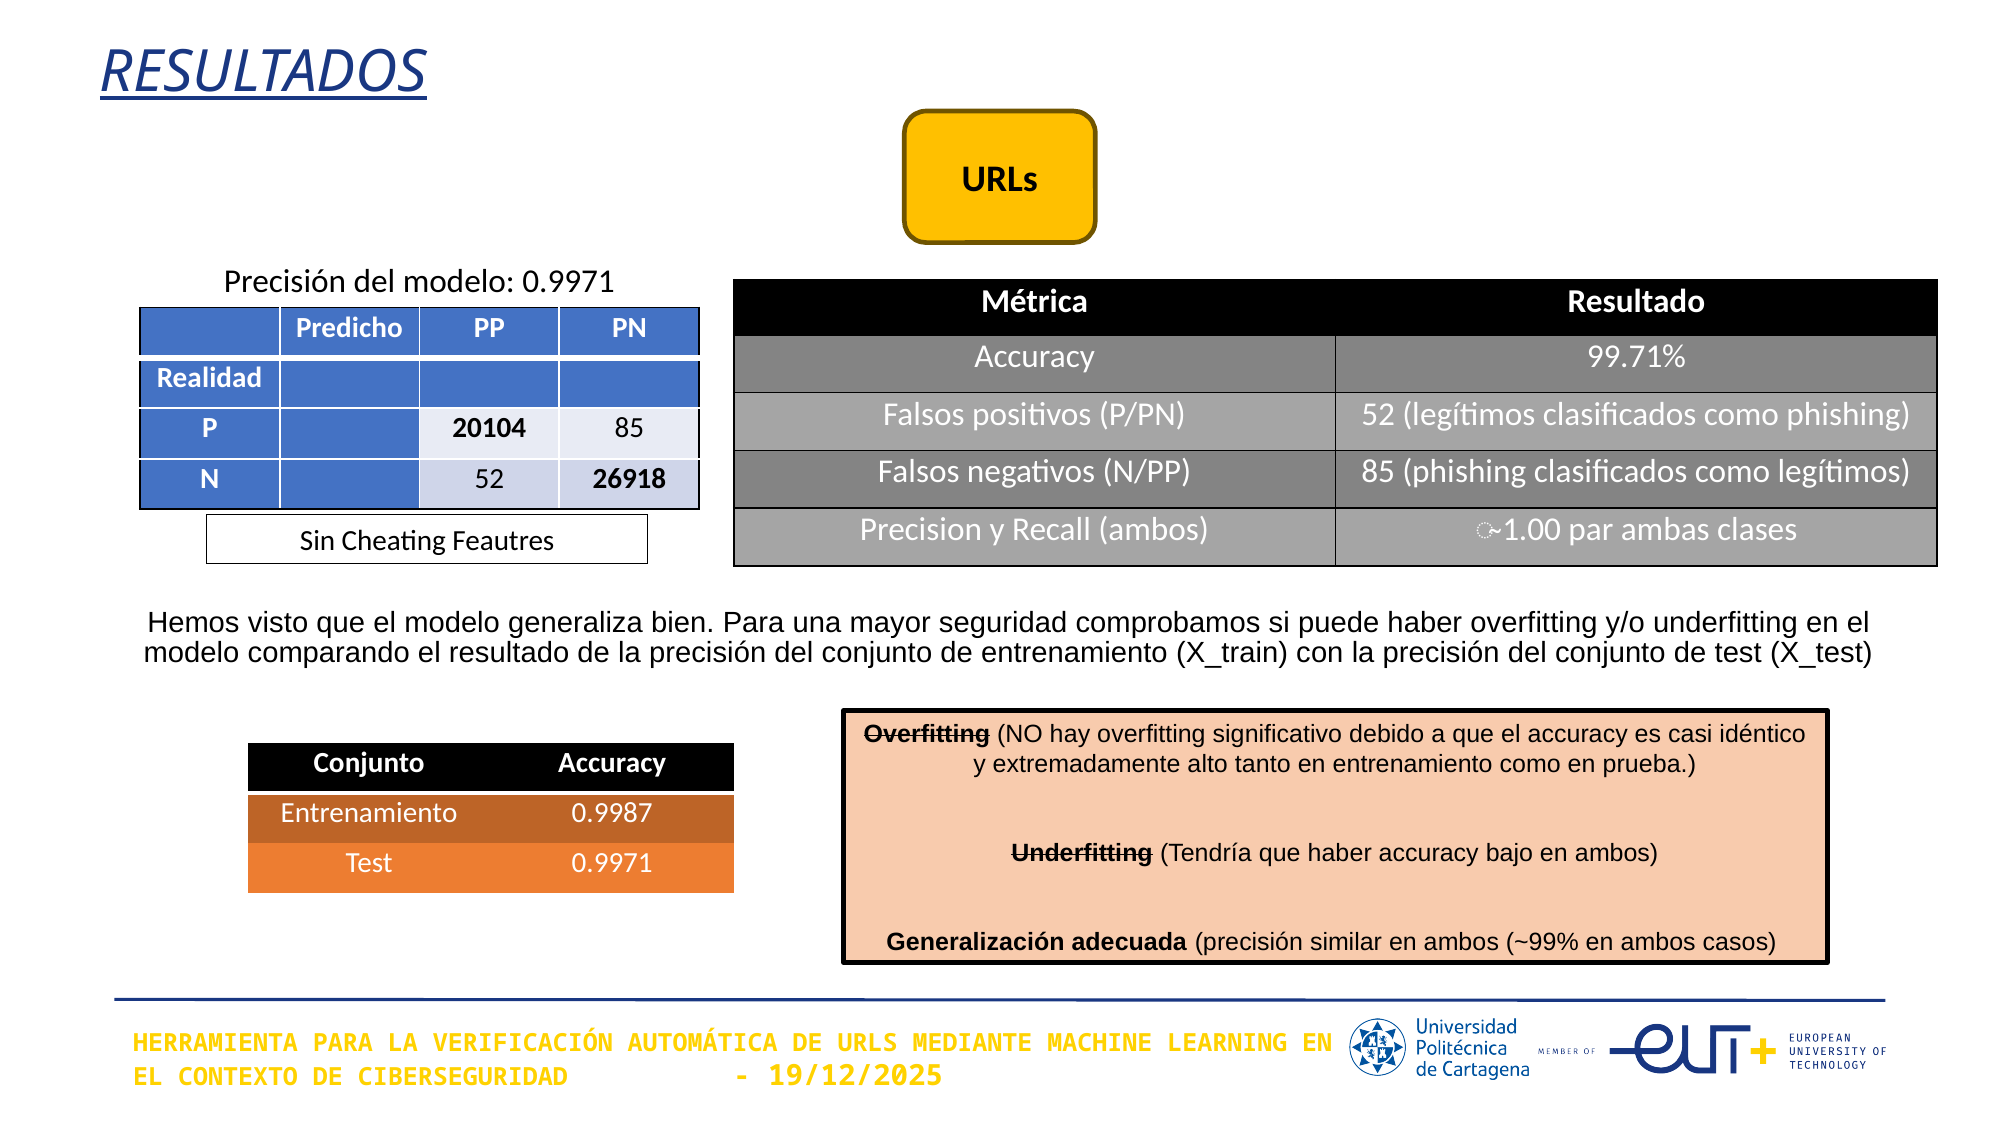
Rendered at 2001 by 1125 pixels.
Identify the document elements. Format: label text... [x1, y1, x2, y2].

text_box RESULTADOS [0, 25, 636, 110]
table_cell 20104 [420, 409, 558, 458]
table_header Conjunto [248, 743, 491, 791]
picture [1349, 1018, 1886, 1080]
text_box Sin Cheating Feautres [206, 514, 648, 564]
table_cell P [141, 409, 279, 458]
table_cell 0.9987 [491, 795, 734, 843]
table_cell Falsos negativos (N/PP) [735, 451, 1335, 507]
table_cell 85 [560, 409, 698, 458]
table_cell Realidad [141, 361, 279, 407]
table_cell [560, 361, 698, 407]
table_header Accuracy [491, 743, 734, 791]
table_cell ̴ 1.00 par ambas clases [1336, 509, 1936, 565]
table_cell 99.71% [1336, 336, 1936, 392]
text_box Overfitting (NO hay overfitting significativo debido a que el accuracy es casi idéntico y extremadamente alto tanto en entrenamiento como en prueba.) Underfitting (Tendría que haber accuracy bajo en ambos) Generalización adecuada (precisión similar en ambos (~99% en ambos casos) [843, 710, 1828, 963]
table_cell Precision y Recall (ambos) [735, 509, 1335, 565]
table_cell 52 [420, 460, 558, 508]
table_header PN [560, 308, 698, 355]
table_cell 26918 [560, 460, 698, 508]
table_cell 0.9971 [491, 843, 734, 893]
table_cell 52 (legítimos clasificados como phishing) [1336, 393, 1936, 450]
text_box Precisión del modelo: 0.9971 [191, 251, 648, 307]
table_header Métrica [735, 281, 1335, 334]
table_cell Falsos positivos (P/PN) [735, 393, 1335, 450]
table_cell 85 (phishing clasificados como legítimos) [1336, 451, 1936, 507]
text_box HERRAMIENTA PARA LA VERIFICACIÓN AUTOMÁTICA DE URLS MEDIANTE MACHINE LEARNING EN EL CONTEXTO DE CIBERSEGURIDAD - 19/12/2025 [118, 1018, 1349, 1099]
table_cell [281, 460, 419, 508]
table_header [141, 308, 279, 355]
table_cell N [141, 460, 279, 508]
table_cell [281, 361, 419, 407]
table_cell Test [248, 843, 491, 893]
text_box Hemos visto que el modelo generaliza bien. Para una mayor seguridad comprobamos si puede haber overfitting y/o underfitting en el modelo comparando el resultado de la precisión del conjunto de entrenamiento (X_train) con la precisión del conjunto de test (X_test) [82, 601, 1938, 676]
table_header Resultado [1336, 281, 1936, 334]
table_cell [281, 409, 419, 458]
table_header PP [420, 308, 558, 355]
table_cell [420, 361, 558, 407]
table_cell Entrenamiento [248, 795, 491, 843]
text_box URLs [903, 109, 1097, 244]
table_header Predicho [281, 308, 419, 355]
table_cell Accuracy [735, 336, 1335, 392]
